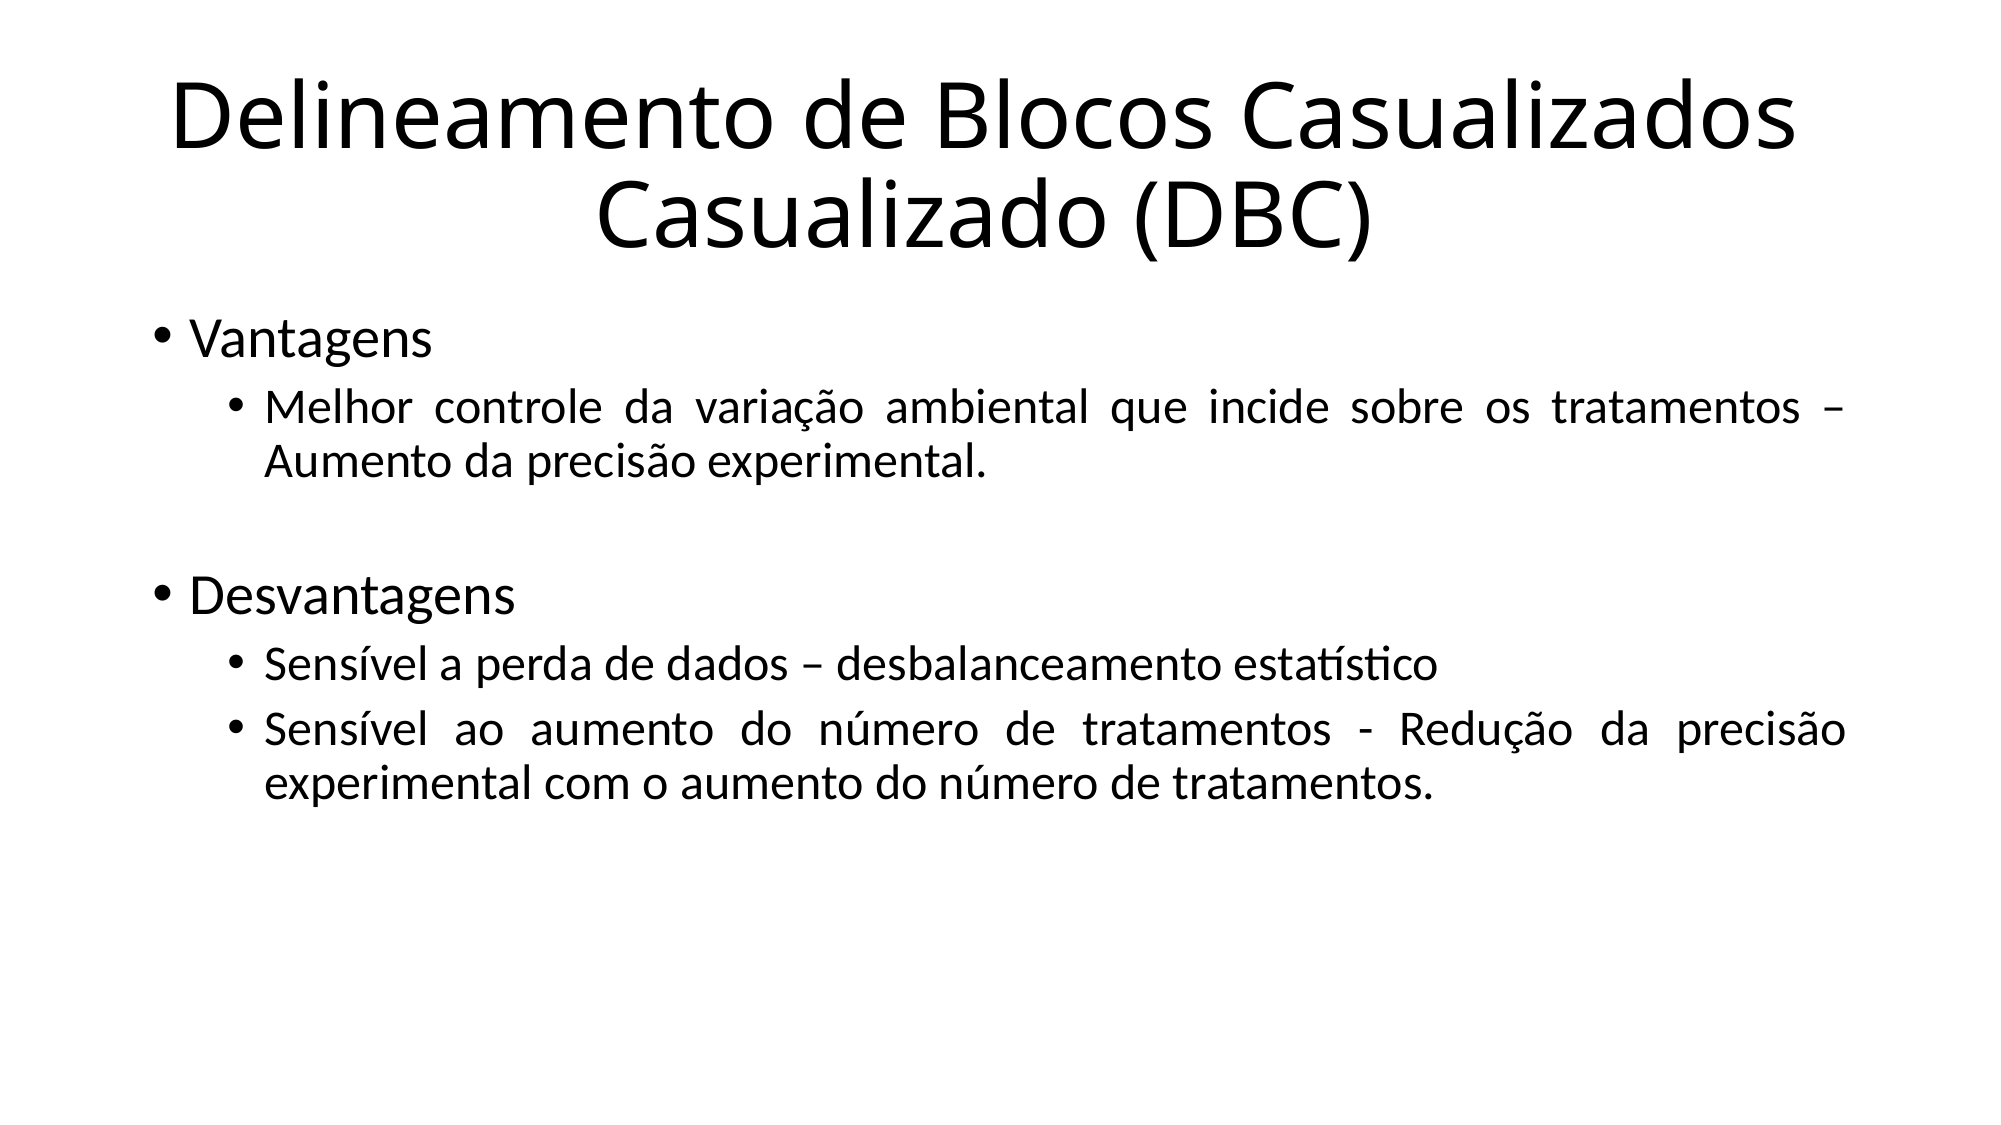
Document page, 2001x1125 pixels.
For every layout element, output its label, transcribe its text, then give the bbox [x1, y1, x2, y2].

list Vantagens Melhor controle da variação ambiental que incide sobre os tratamentos – Aumento da precisão experimental. Desvantagens Sensível a perda de dados – desbalanceamento estatístico Sensível ao aumento do número de tratamentos - Redução da precisão experimental com o aumento do número de tratamentos. [137, 299, 1863, 1014]
title Delineamento de Blocos Casualizados Casualizado (DBC) [51, 59, 1918, 278]
